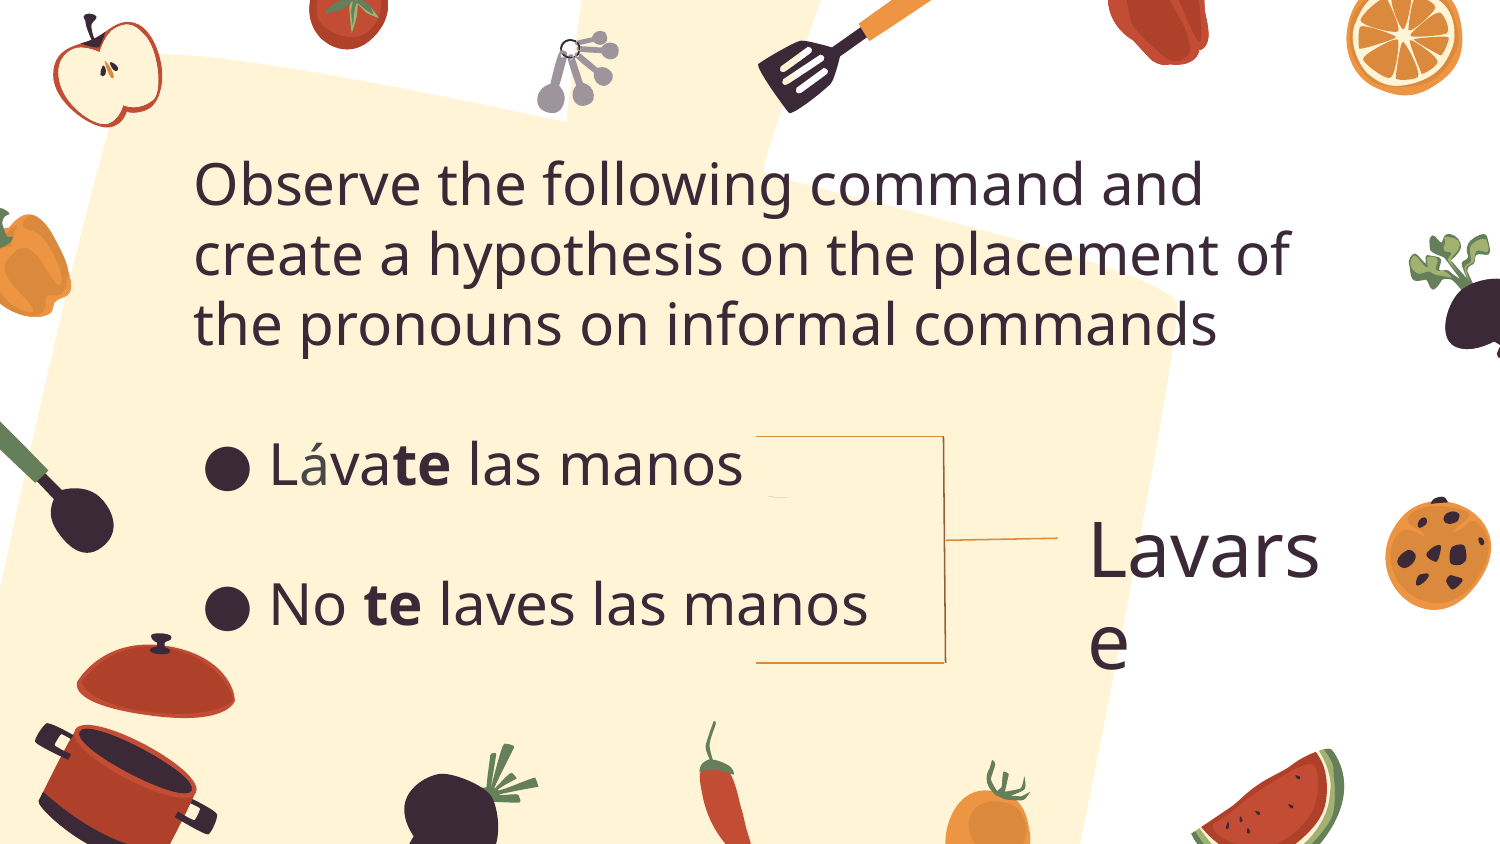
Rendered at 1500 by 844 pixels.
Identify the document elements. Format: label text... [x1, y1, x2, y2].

text_box Lavarse [1072, 485, 1378, 614]
subtitle Observe the following command and create a hypothesis on the placement of the pronouns on informal commands Lávate las manos No te laves las manos [178, 132, 1361, 665]
